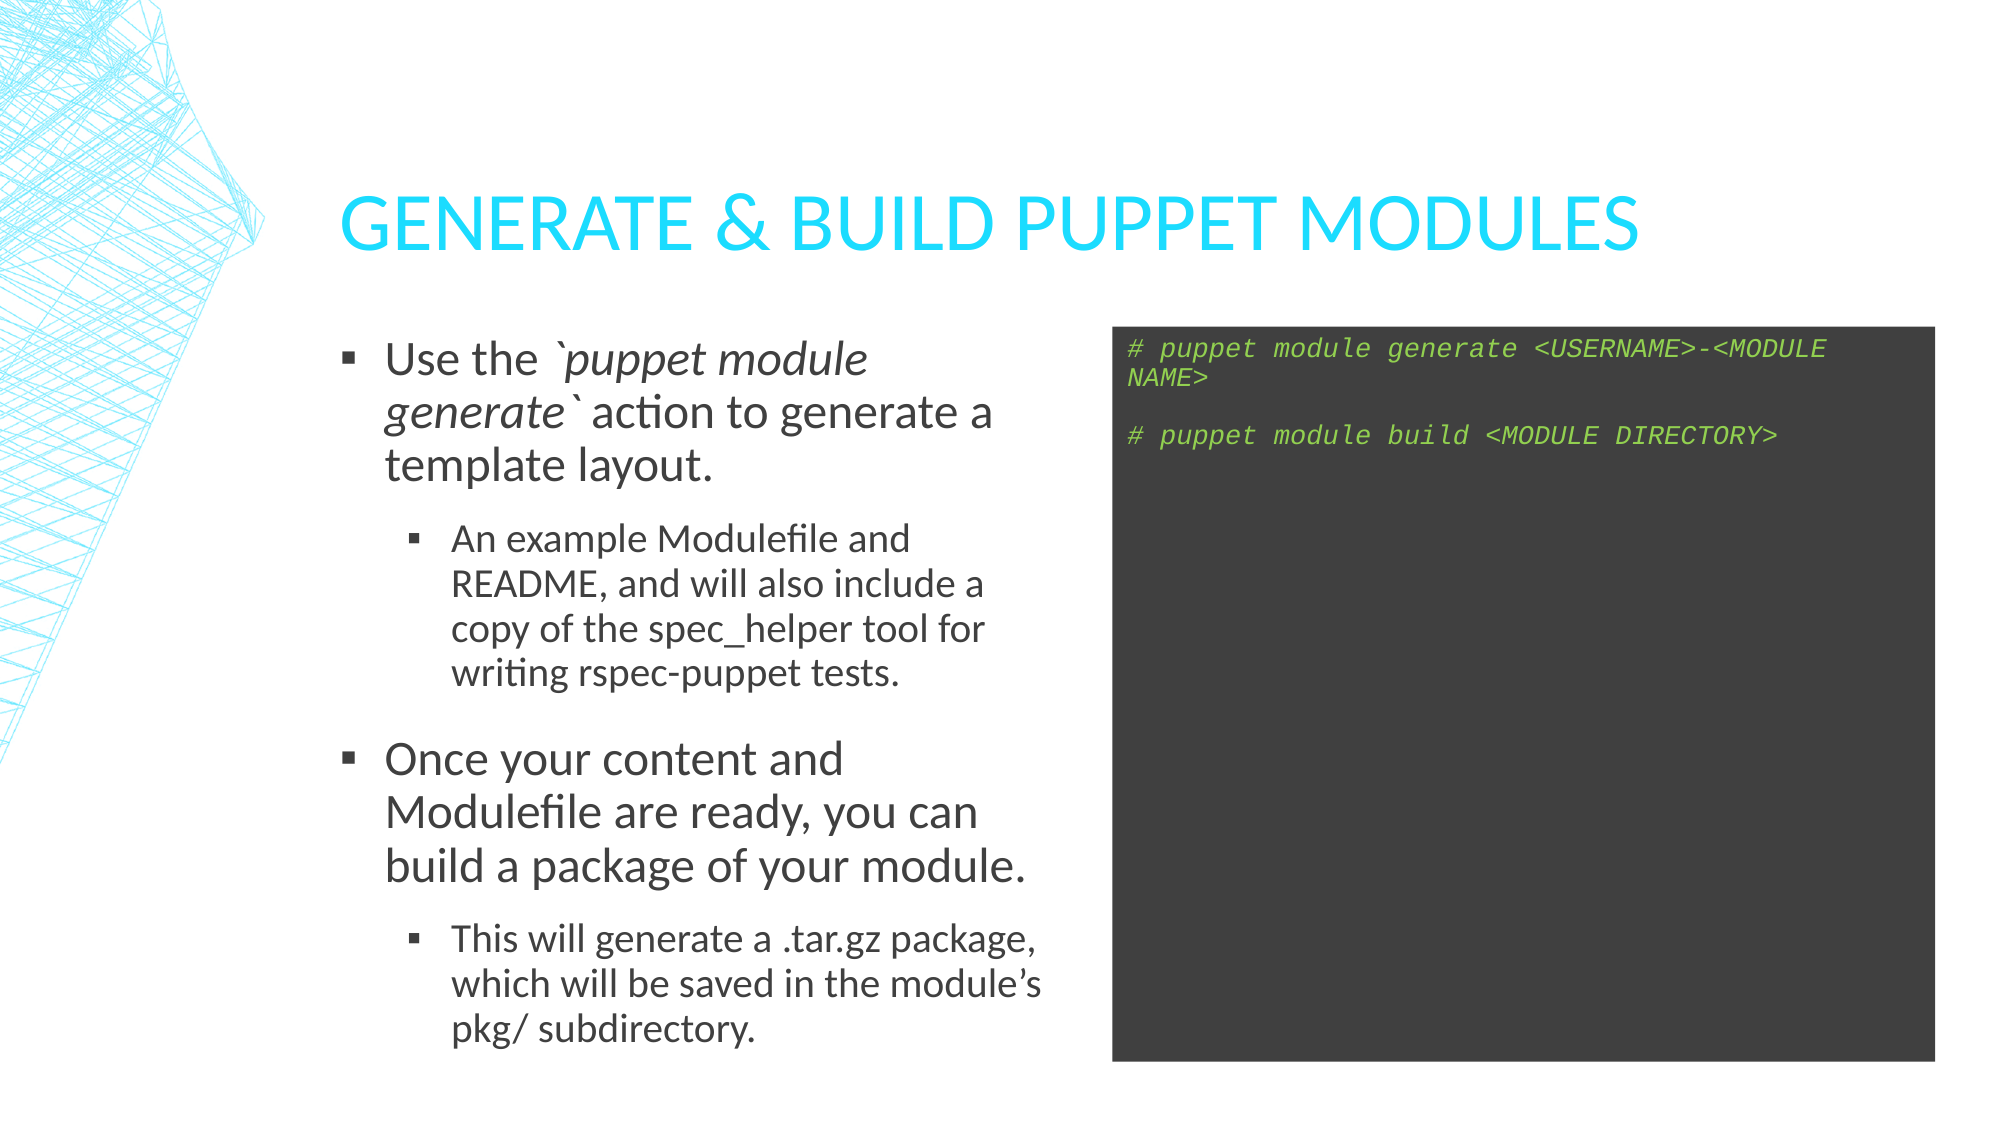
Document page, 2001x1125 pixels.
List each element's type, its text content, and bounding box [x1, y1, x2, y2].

list # puppet module generate <USERNAME>-<MODULE NAME> # puppet module build <MODULE DIRECTORY> [1112, 326, 1936, 1062]
title Generate & Build Puppet Modules [324, 62, 1863, 275]
list Use the `puppet module generate` action to generate a template layout. An example Modulefile and README, and will also include a copy of the spec_helper tool for writing rspec-puppet tests. Once your content and Modulefile are ready, you can build a package of your module. This will generate a .tar.gz package, which will be saved in the module’s pkg/ subdirectory. [324, 324, 1075, 1060]
picture [0, 0, 2001, 1125]
